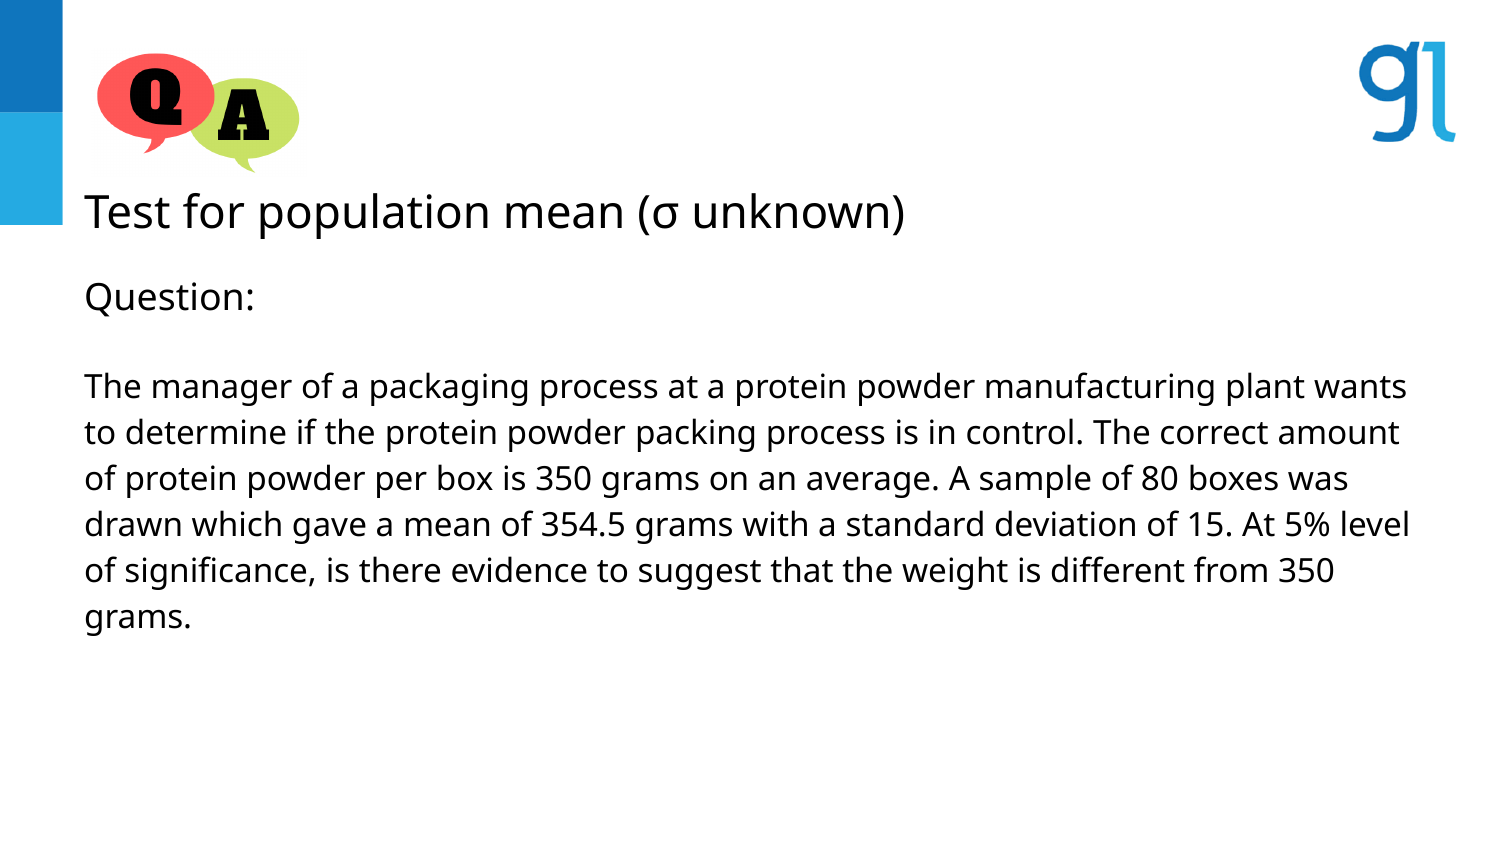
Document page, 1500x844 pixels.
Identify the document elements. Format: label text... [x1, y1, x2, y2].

text_box Question: The manager of a packaging process at a protein powder manufacturing plant wants to determine if the protein powder packing process is in control. The correct amount of protein powder per box is 350 grams on an average. A sample of 80 boxes was drawn which gave a mean of 354.5 grams with a standard deviation of 15. At 5% level of significance, is there evidence to suggest that the weight is different from 350 grams. [69, 257, 1448, 741]
picture [1331, 17, 1482, 167]
picture [91, 48, 307, 159]
subtitle Test for population mean (σ unknown) [69, 159, 1121, 225]
